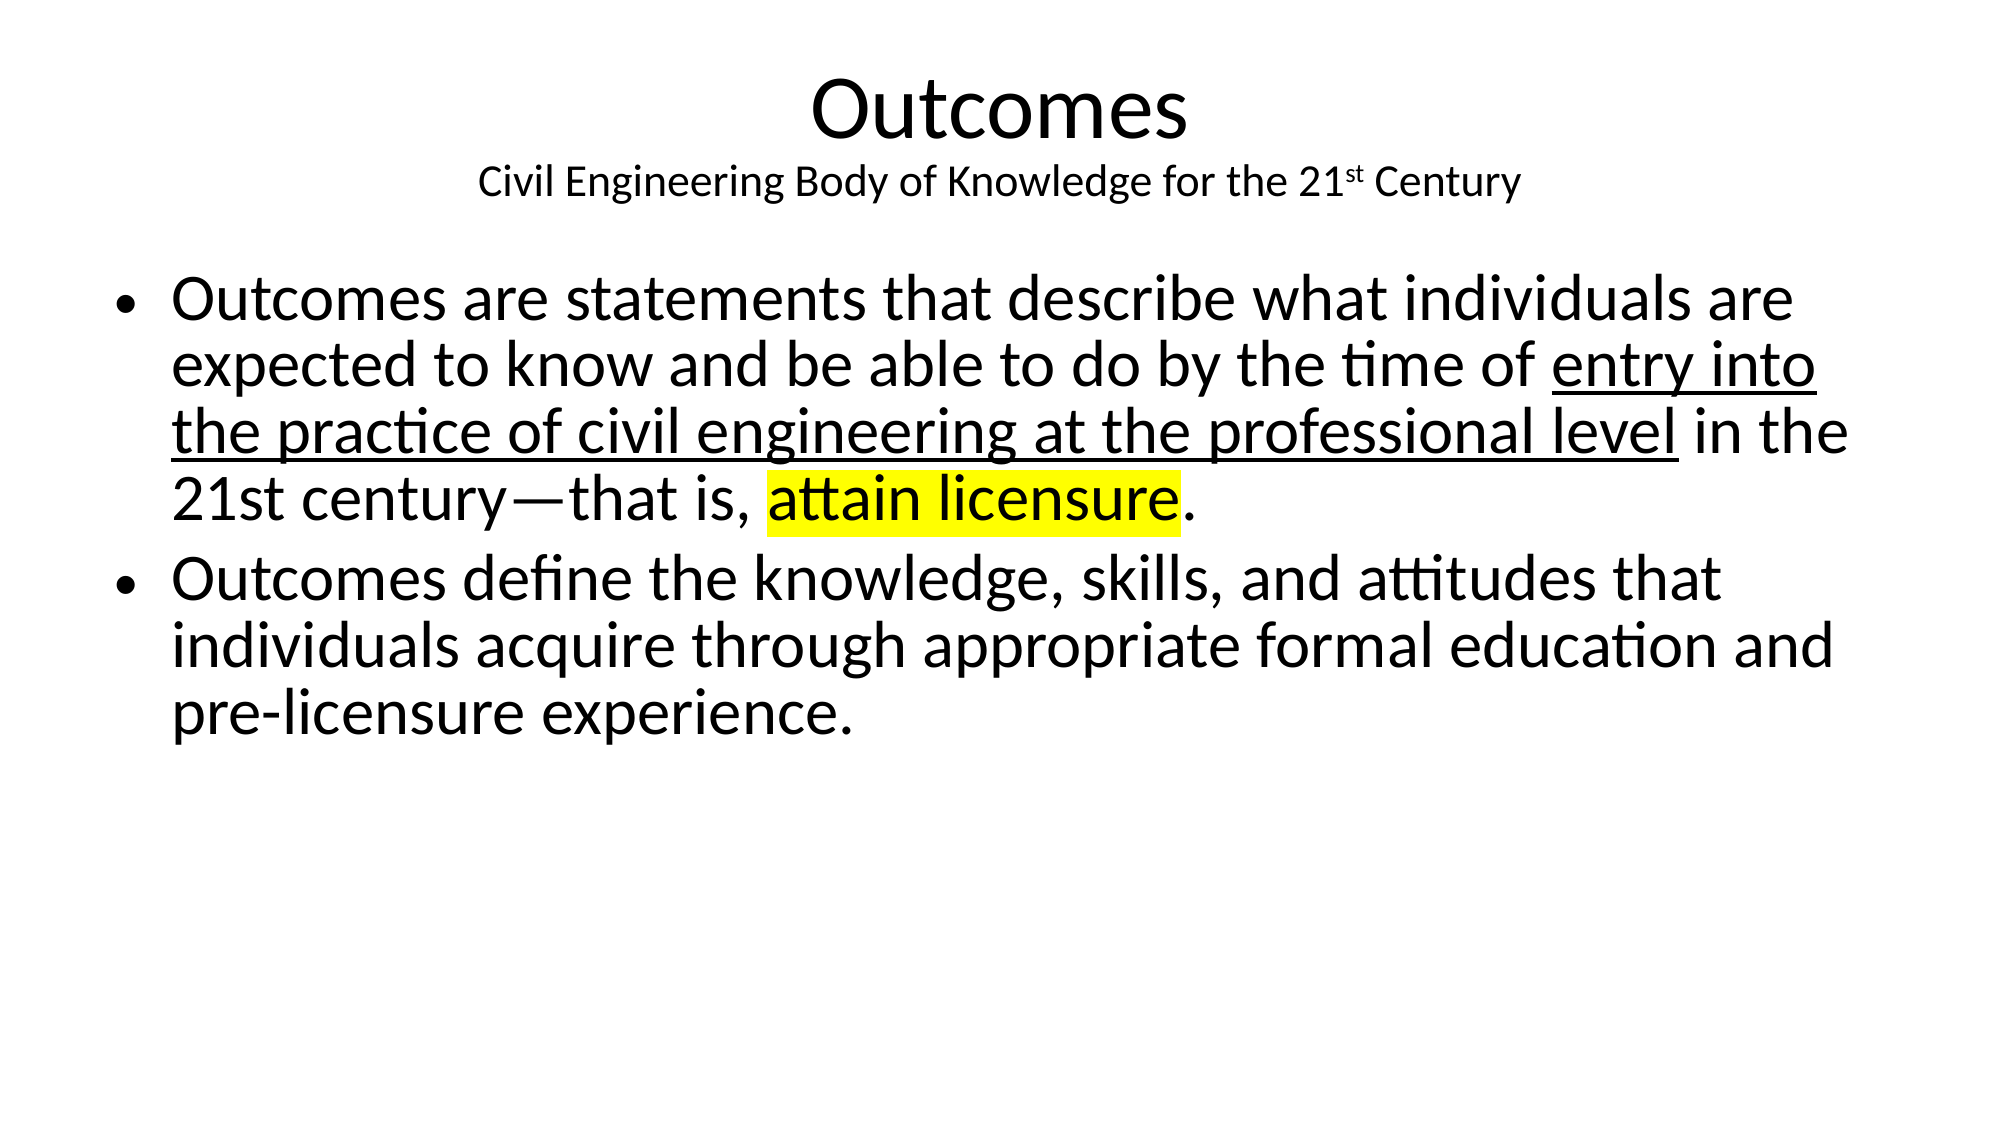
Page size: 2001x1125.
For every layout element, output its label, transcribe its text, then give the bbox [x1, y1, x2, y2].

title Outcomes Civil Engineering Body of Knowledge for the 21st Century [99, 45, 1900, 233]
list Outcomes are statements that describe what individuals are expected to know and be able to do by the time of entry into the practice of civil engineering at the professional level in the 21st century—that is, attain licensure. Outcomes define the knowledge, skills, and attitudes that individuals acquire through appropriate formal education and pre-licensure experience. [99, 262, 1900, 1005]
